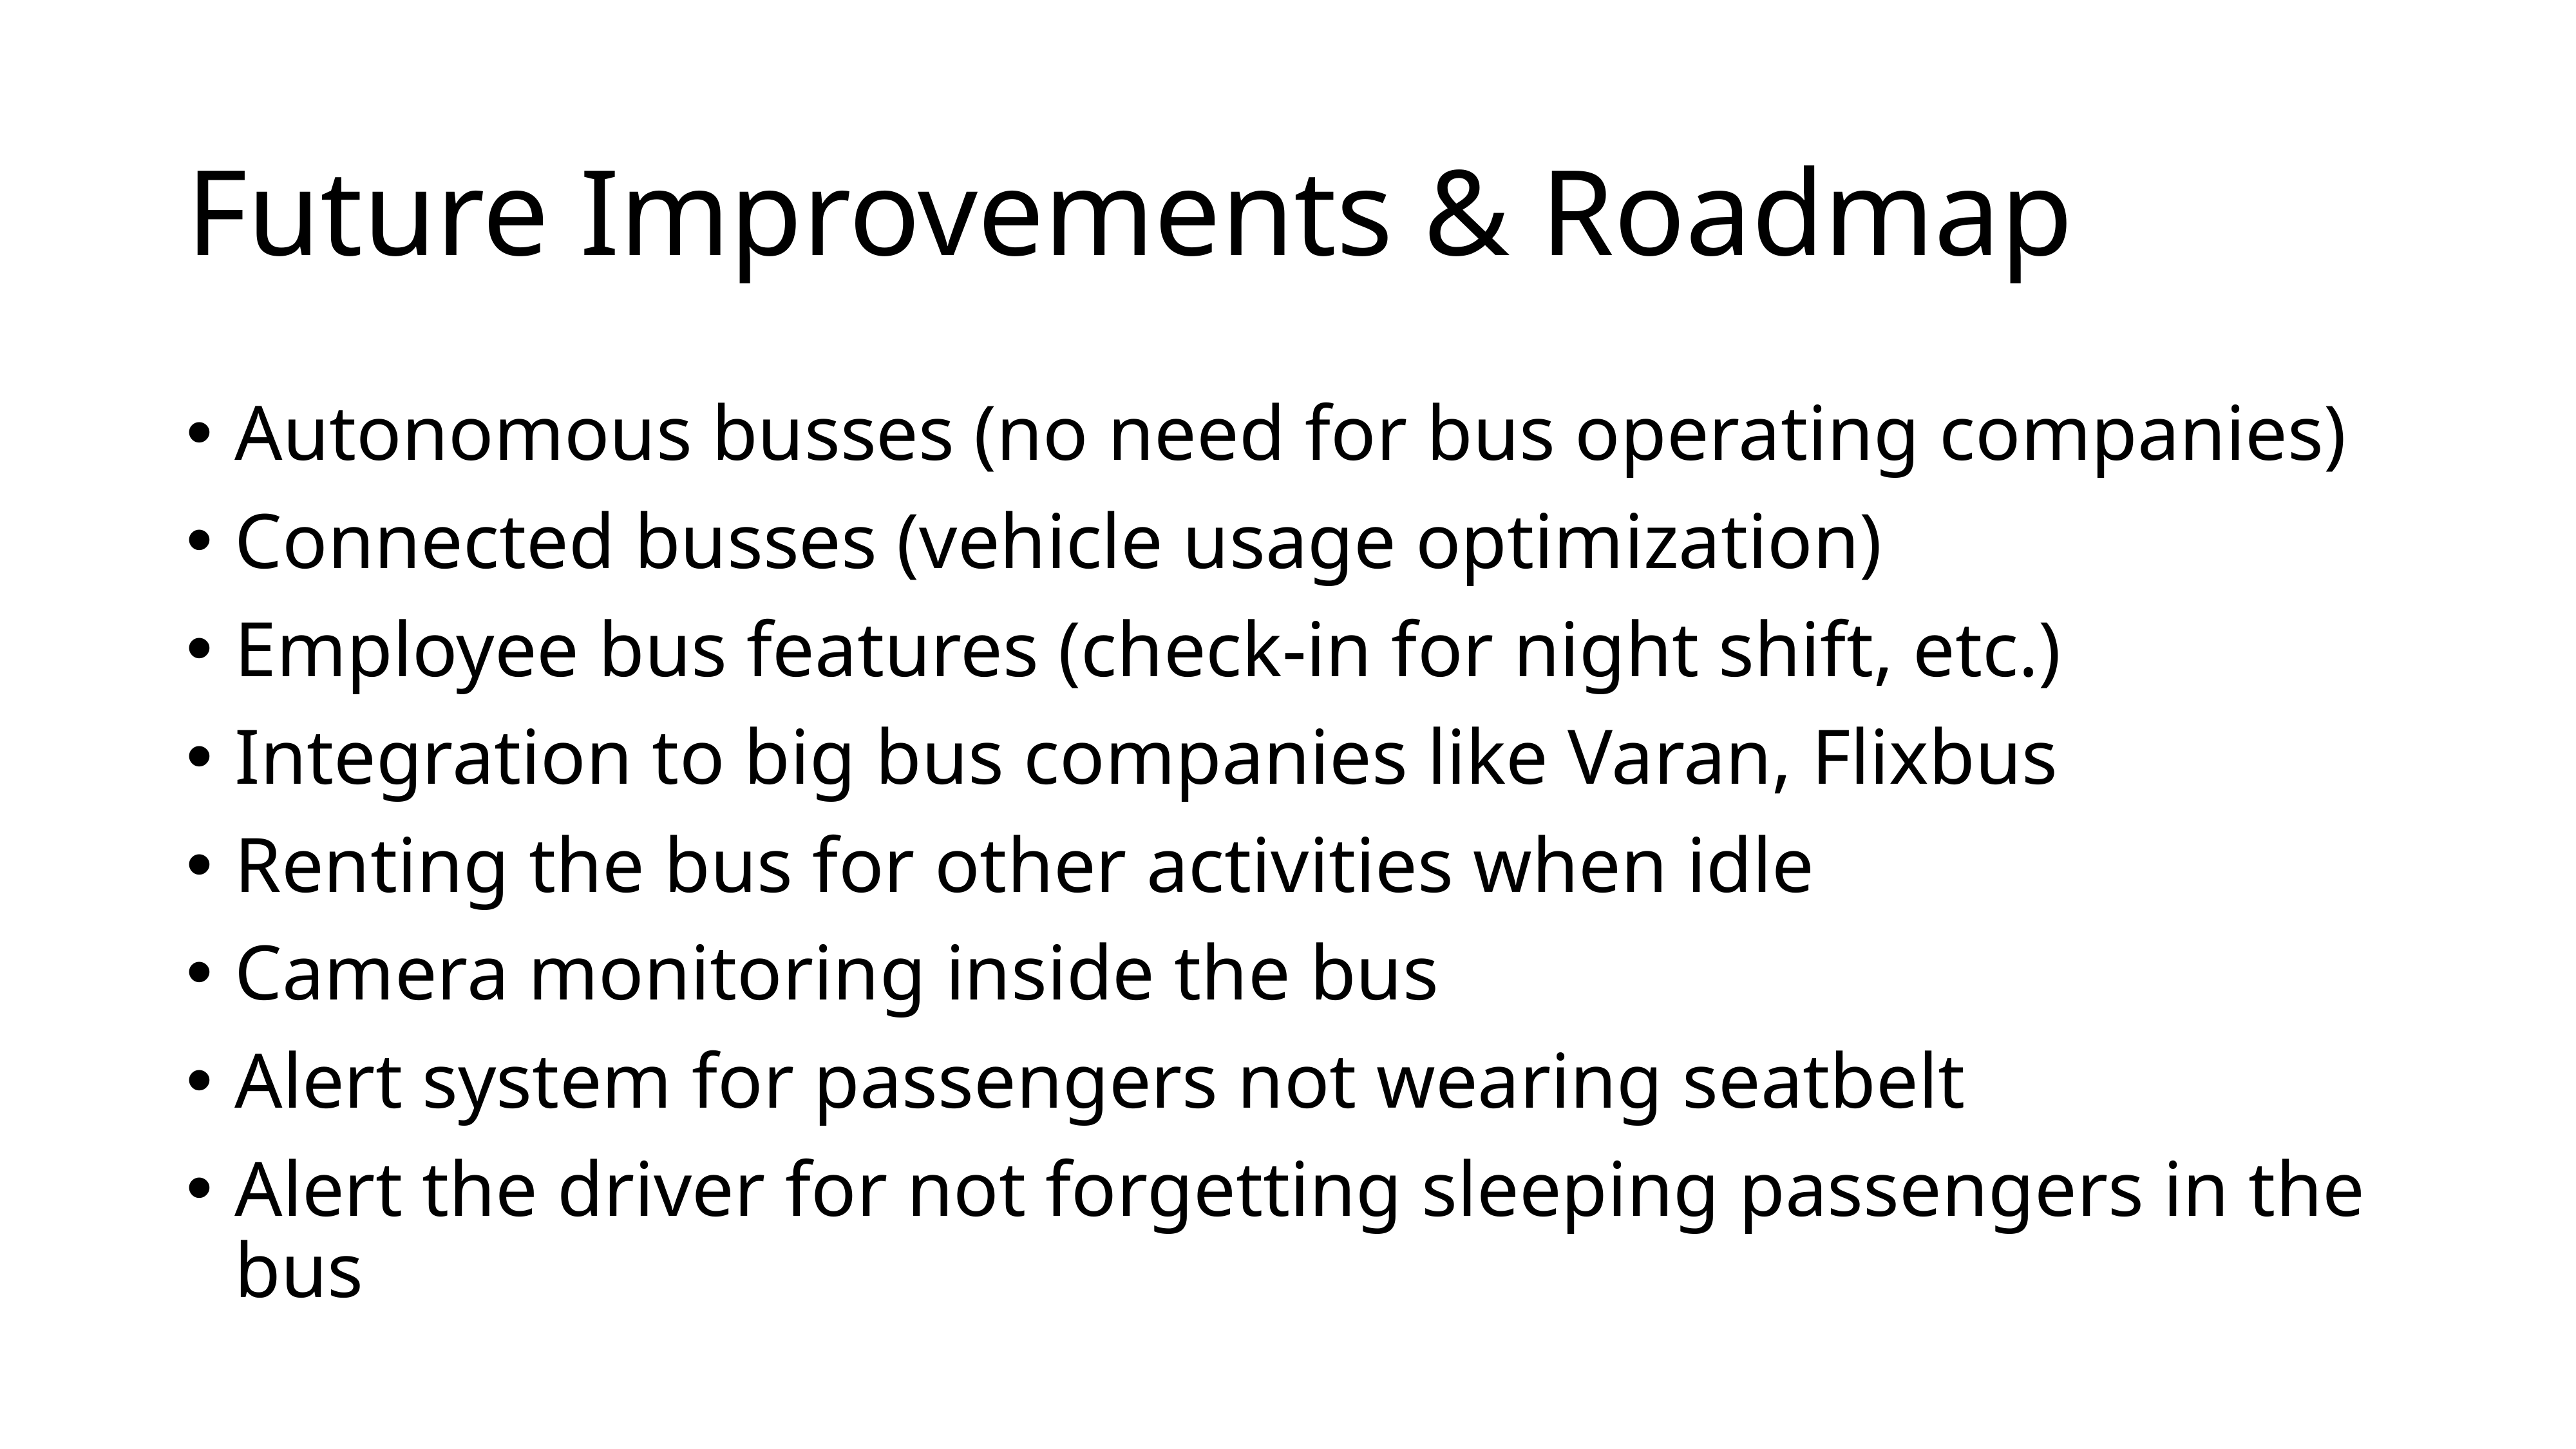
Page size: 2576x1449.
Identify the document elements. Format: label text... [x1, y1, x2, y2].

title Future Improvements & Roadmap [176, 76, 2400, 359]
list Autonomous busses (no need for bus operating companies) Connected busses (vehicle usage optimization) Employee bus features (check-in for night shift, etc.) Integration to big bus companies like Varan, Flixbus Renting the bus for other activities when idle Camera monitoring inside the bus Alert system for passengers not wearing seatbelt Alert the driver for not forgetting sleeping passengers in the bus [176, 384, 2400, 1307]
